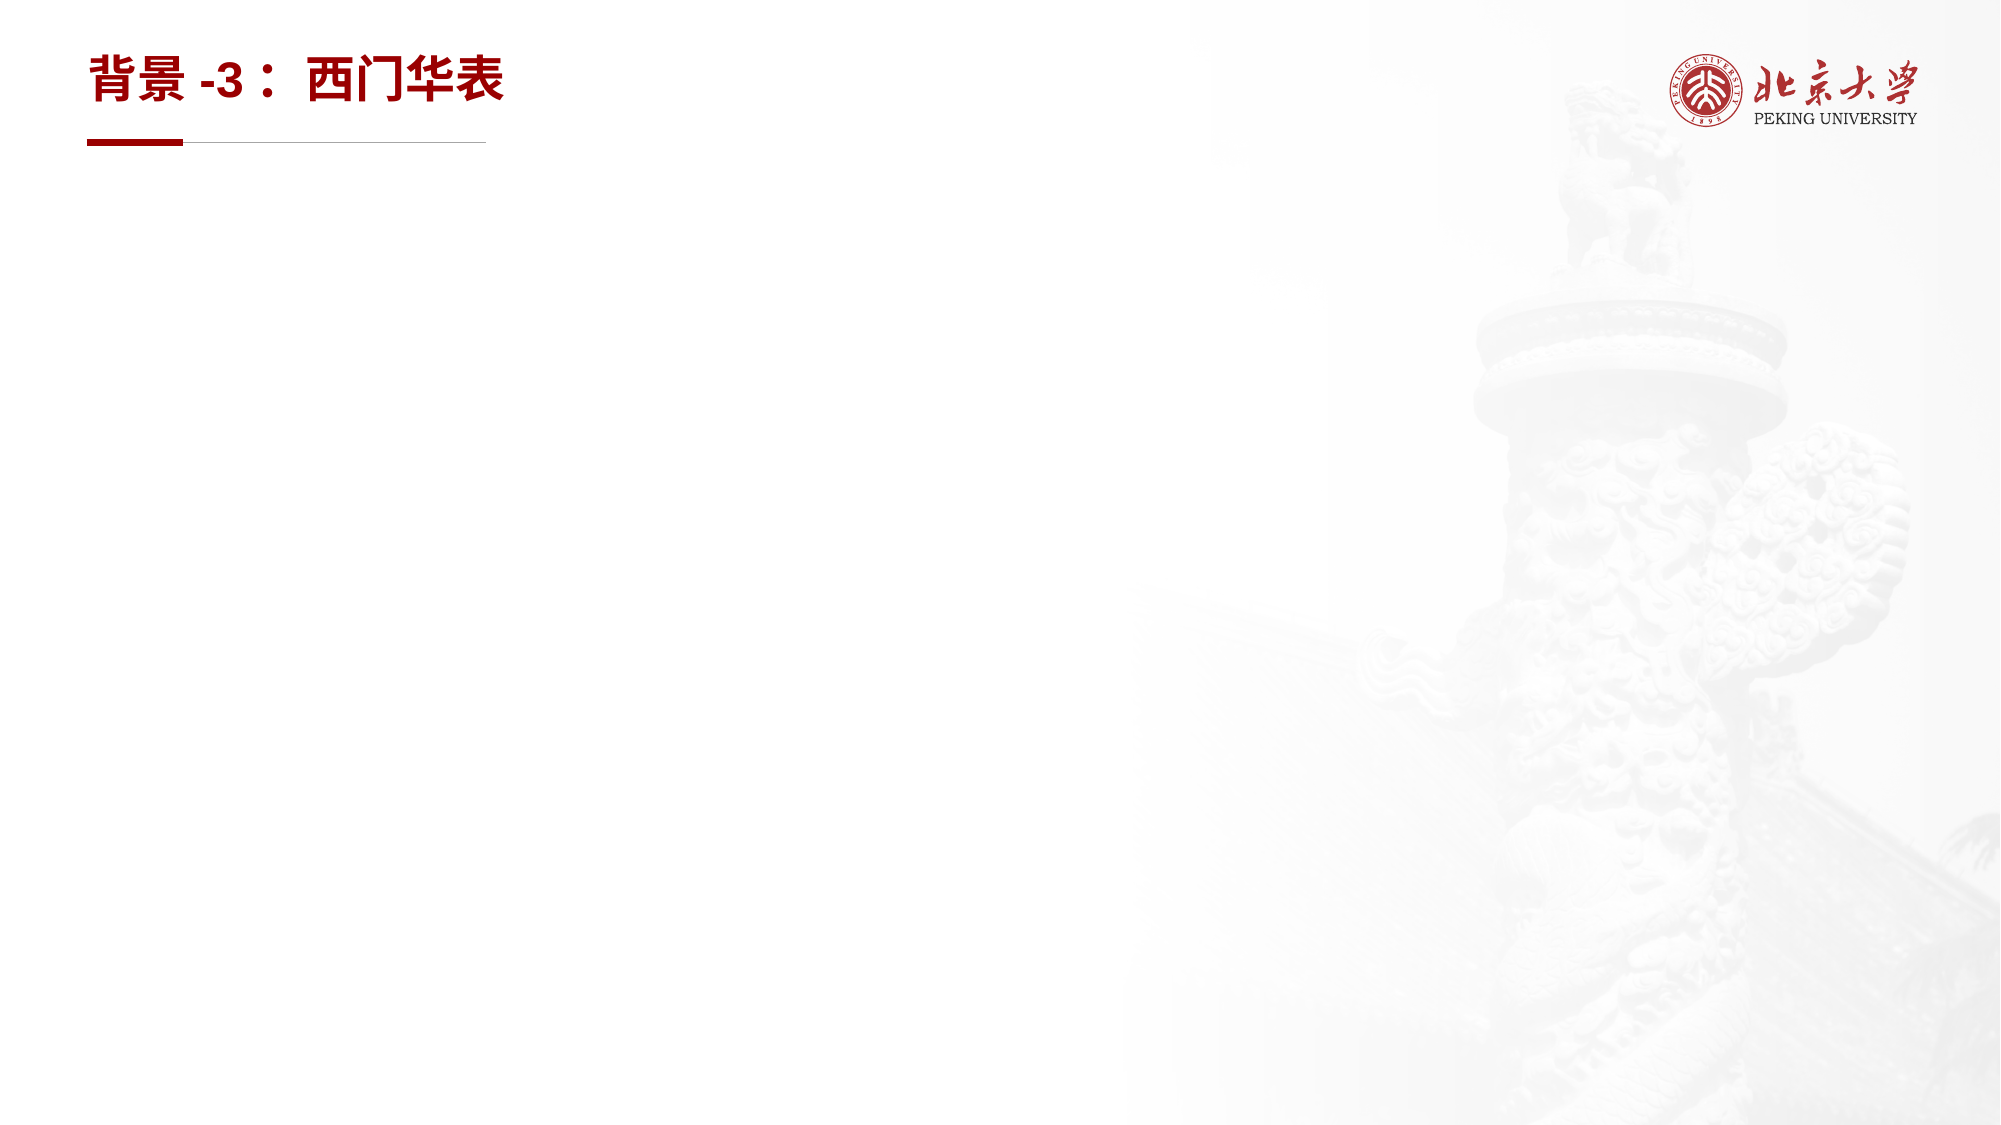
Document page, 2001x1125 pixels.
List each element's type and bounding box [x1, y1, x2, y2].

text_box [1669, 54, 1918, 128]
picture [0, 0, 2000, 1125]
